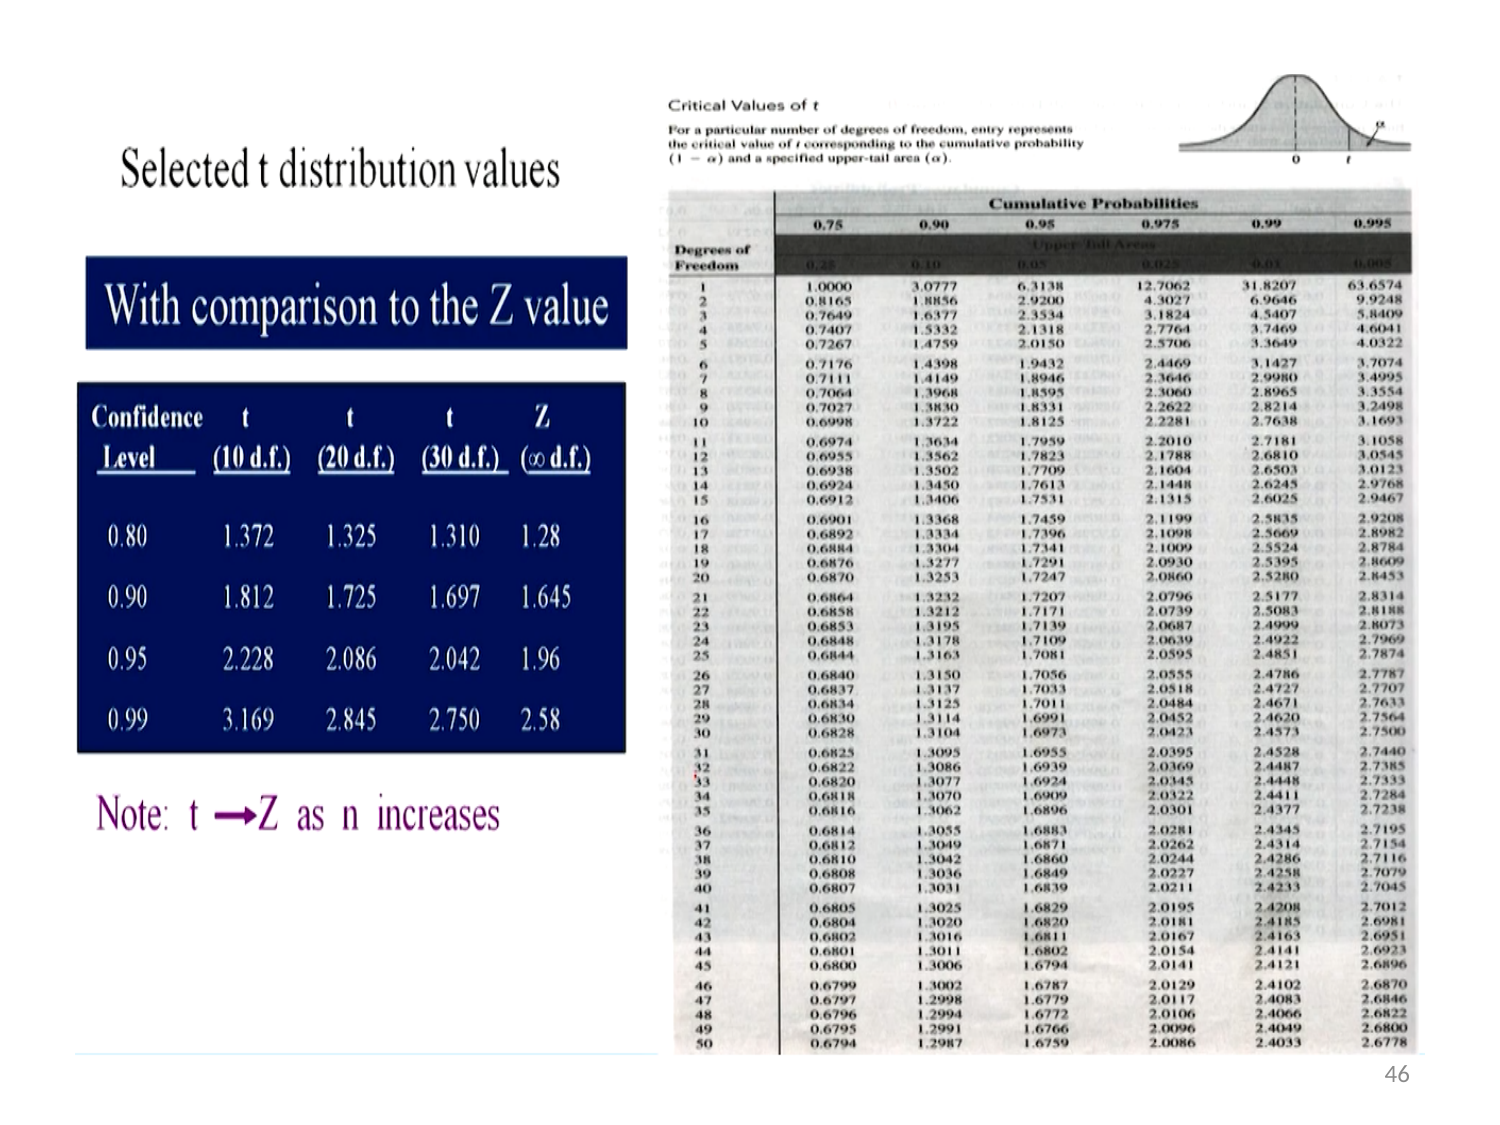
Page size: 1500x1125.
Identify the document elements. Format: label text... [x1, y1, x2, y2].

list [74, 74, 1426, 1063]
slide_number 46 [1074, 1069, 1425, 1103]
